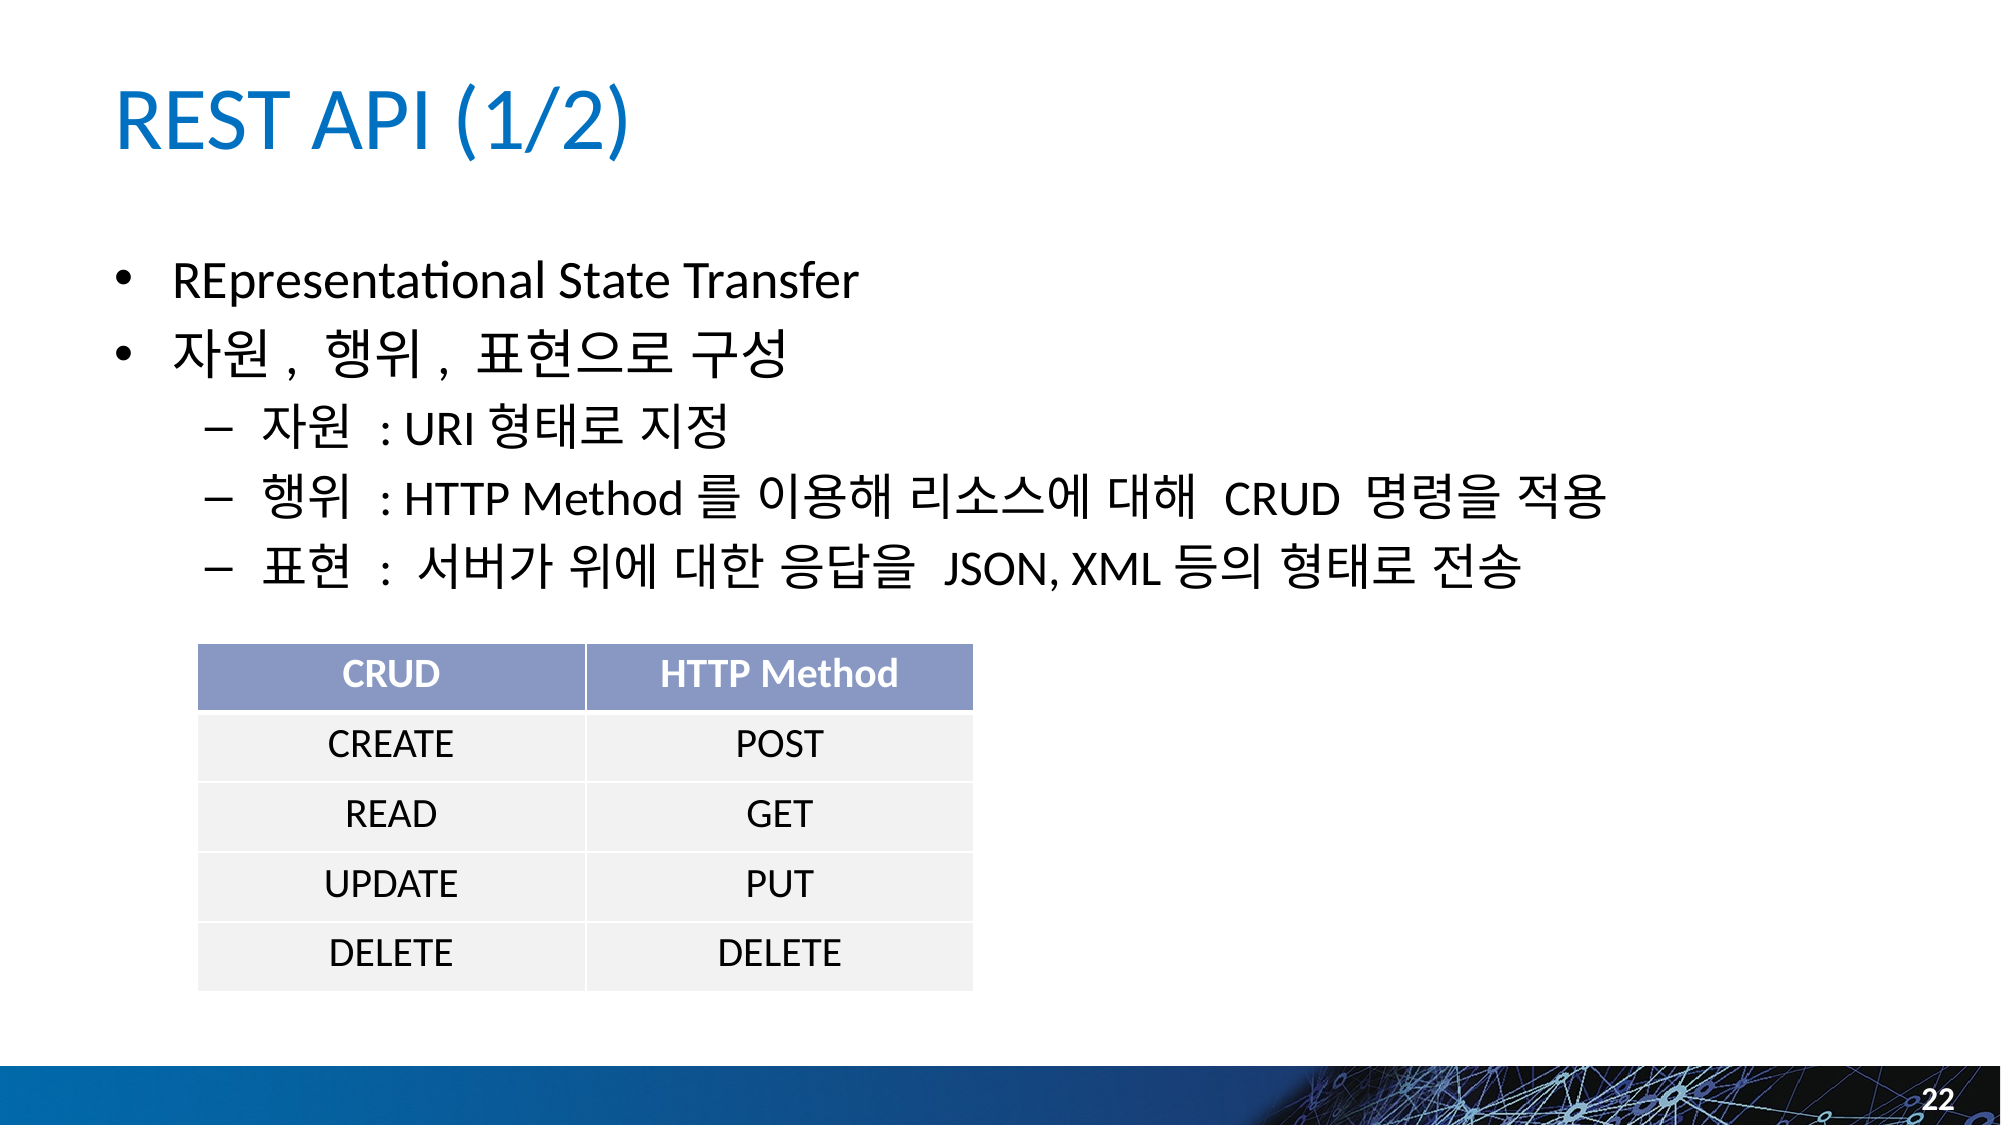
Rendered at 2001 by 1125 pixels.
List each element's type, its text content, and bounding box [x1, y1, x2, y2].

picture [0, 1066, 2001, 1125]
table_header HTTP Method [587, 644, 973, 710]
table_cell CREATE [198, 715, 585, 781]
table_cell READ [198, 783, 585, 851]
table_cell DELETE [587, 923, 973, 991]
slide_number 22 [1519, 1067, 1970, 1125]
table_cell DELETE [198, 923, 585, 991]
table_cell GET [587, 783, 973, 851]
table_header CRUD [198, 644, 585, 710]
table_cell PUT [587, 853, 973, 921]
list REpresentational State Transfer 자원, 행위, 표현으로 구성 자원 : URI형태로 지정 행위 : HTTP Method를 이용해 리소스에 대해 CRUD 명령을 적용 표현 : 서버가 위에 대한 응답을 JSON, XML등의 형태로 전송 [99, 236, 1900, 1052]
title REST API (1/2) [99, 45, 1745, 200]
table_cell POST [587, 715, 973, 781]
table_cell UPDATE [198, 853, 585, 921]
